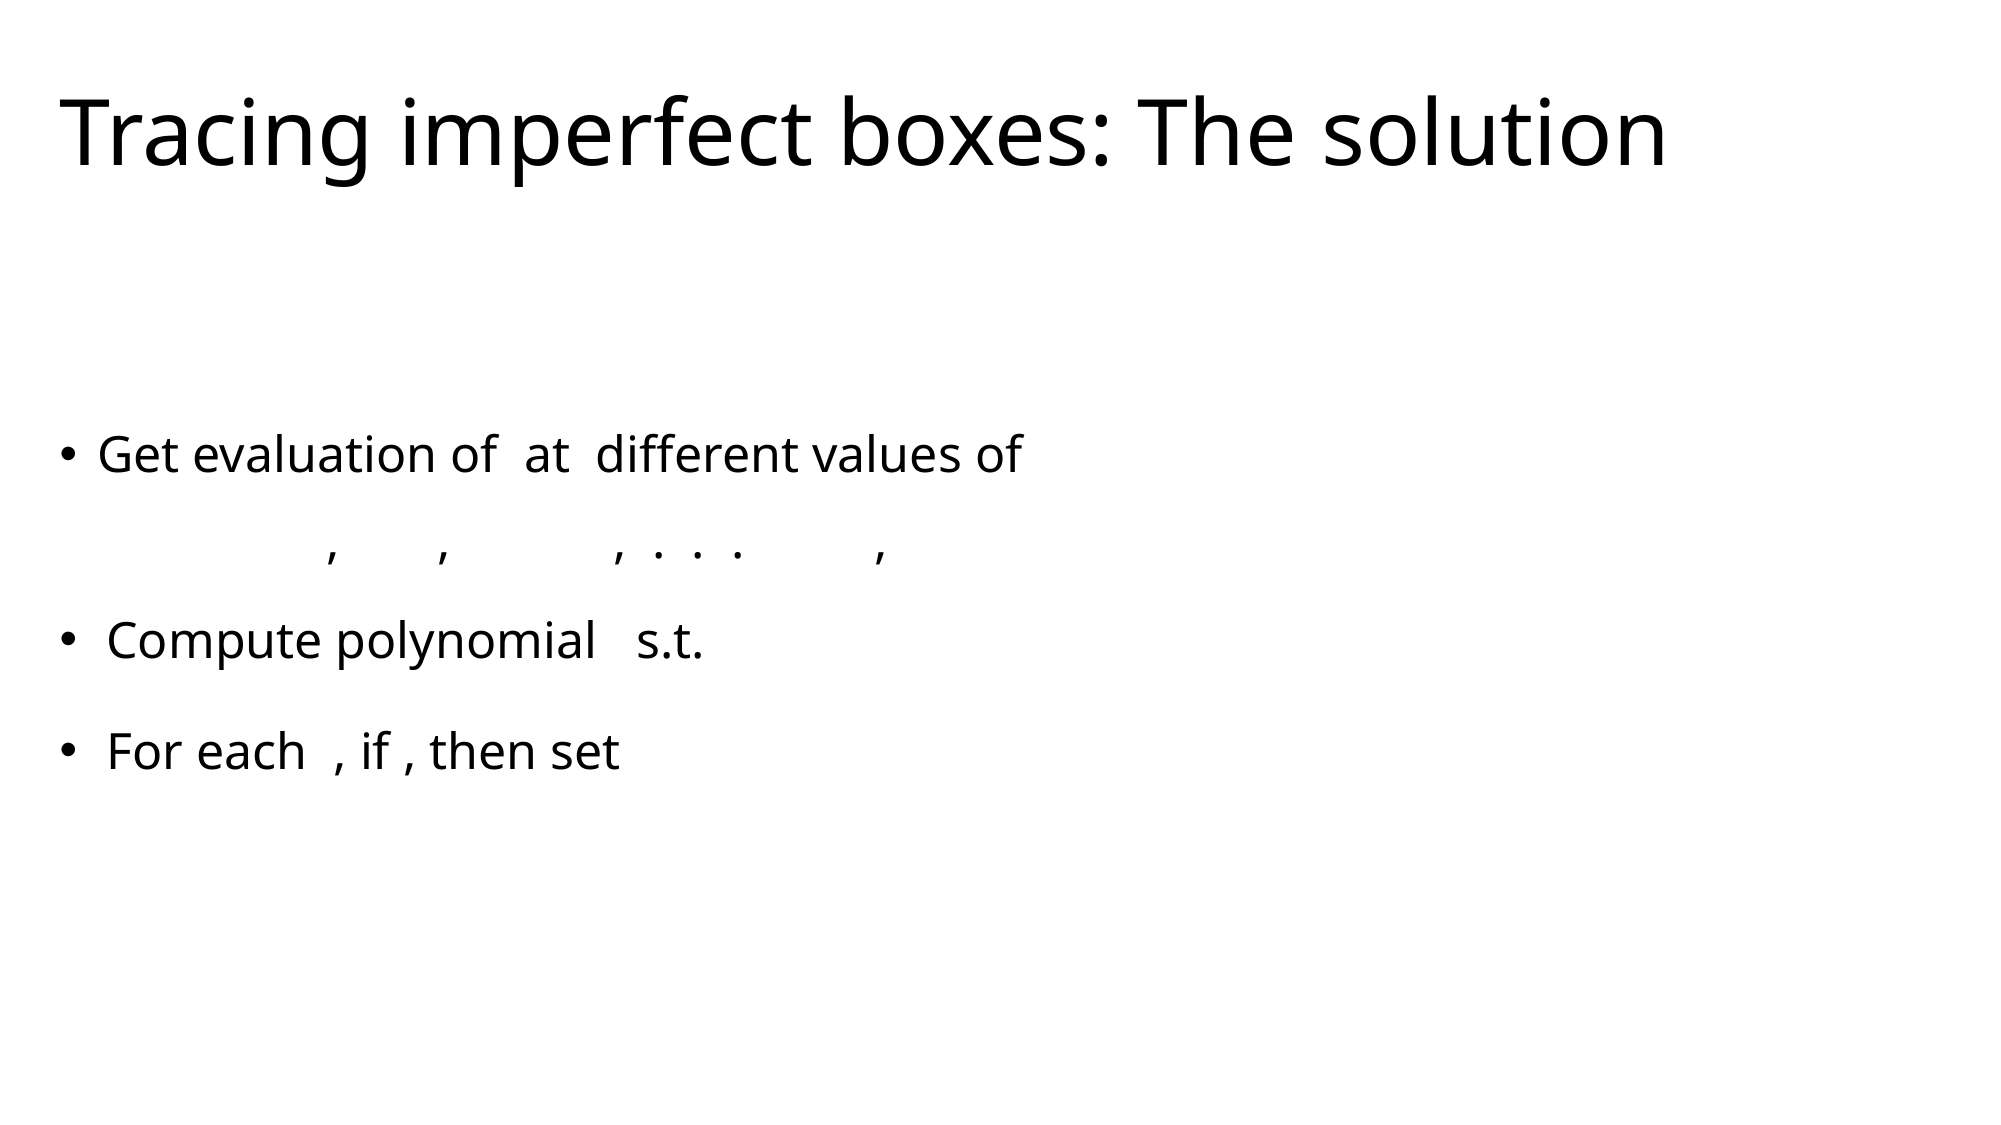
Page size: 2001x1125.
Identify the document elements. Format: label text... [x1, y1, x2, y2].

title Tracing imperfect boxes: The solution [44, 27, 1770, 245]
